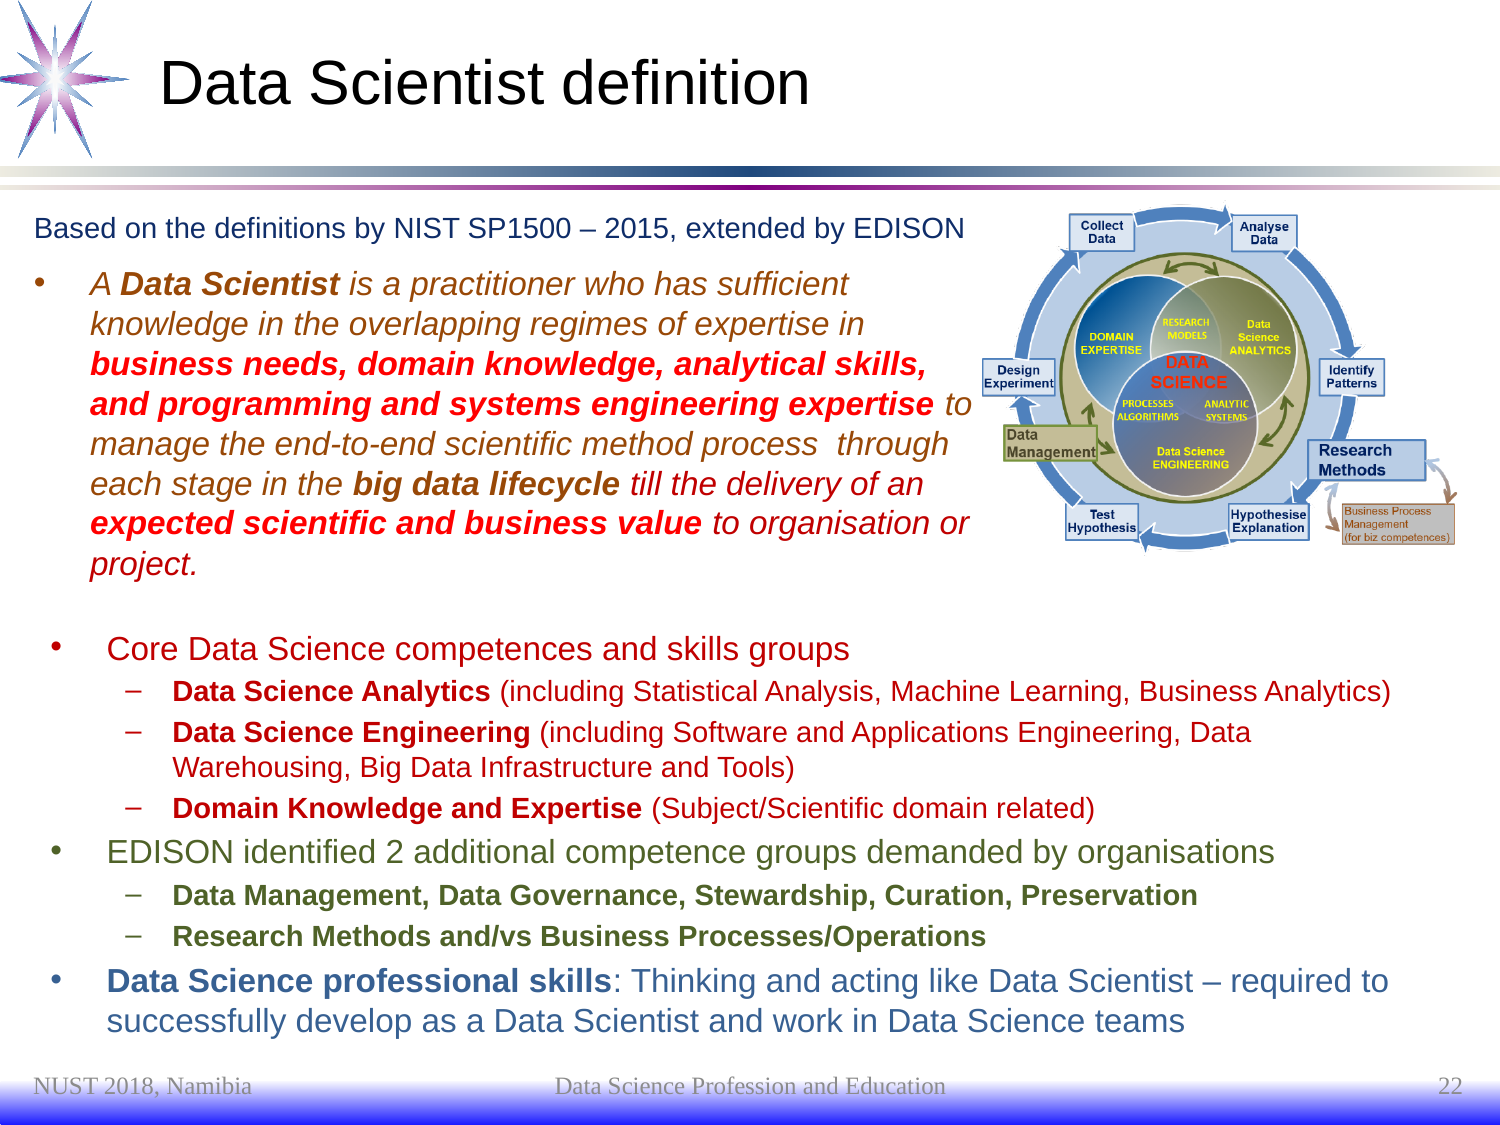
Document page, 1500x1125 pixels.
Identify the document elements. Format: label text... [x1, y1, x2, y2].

list Based on the definitions by NIST SP1500 – 2015, extended by EDISON A Data Scientist is a practitioner who has sufficient knowledge in the overlapping regimes of expertise in business needs, domain knowledge, analytical skills, and programming and systems engineering expertise to manage the end-to-end scientific method process through each stage in the big data lifecycle till the delivery of an expected scientific and business value to organisation or project. [18, 202, 989, 604]
slide_number NUST 2018, Namibia [18, 1063, 369, 1106]
slide_number 22 [1128, 1064, 1478, 1106]
text_box Core Data Science competences and skills groups Data Science Analytics (including Statistical Analysis, Machine Learning, Business Analytics) Data Science Engineering (including Software and Applications Engineering, Data Warehousing, Big Data Infrastructure and Tools) Domain Knowledge and Expertise (Subject/Scientific domain related) EDISON identified 2 additional competence groups demanded by organisations Data Management, Data Governance, Stewardship, Curation, Preservation Research Methods and/vs Business Processes/Operations Data Science professional skills: Thinking and acting like Data Scientist – required to successfully develop as a Data Scientist and work in Data Science teams [35, 619, 1412, 1052]
title Data Scientist definition [147, 24, 1425, 135]
footer Data Science Profession and Education [513, 1063, 989, 1106]
picture [909, 194, 1461, 560]
